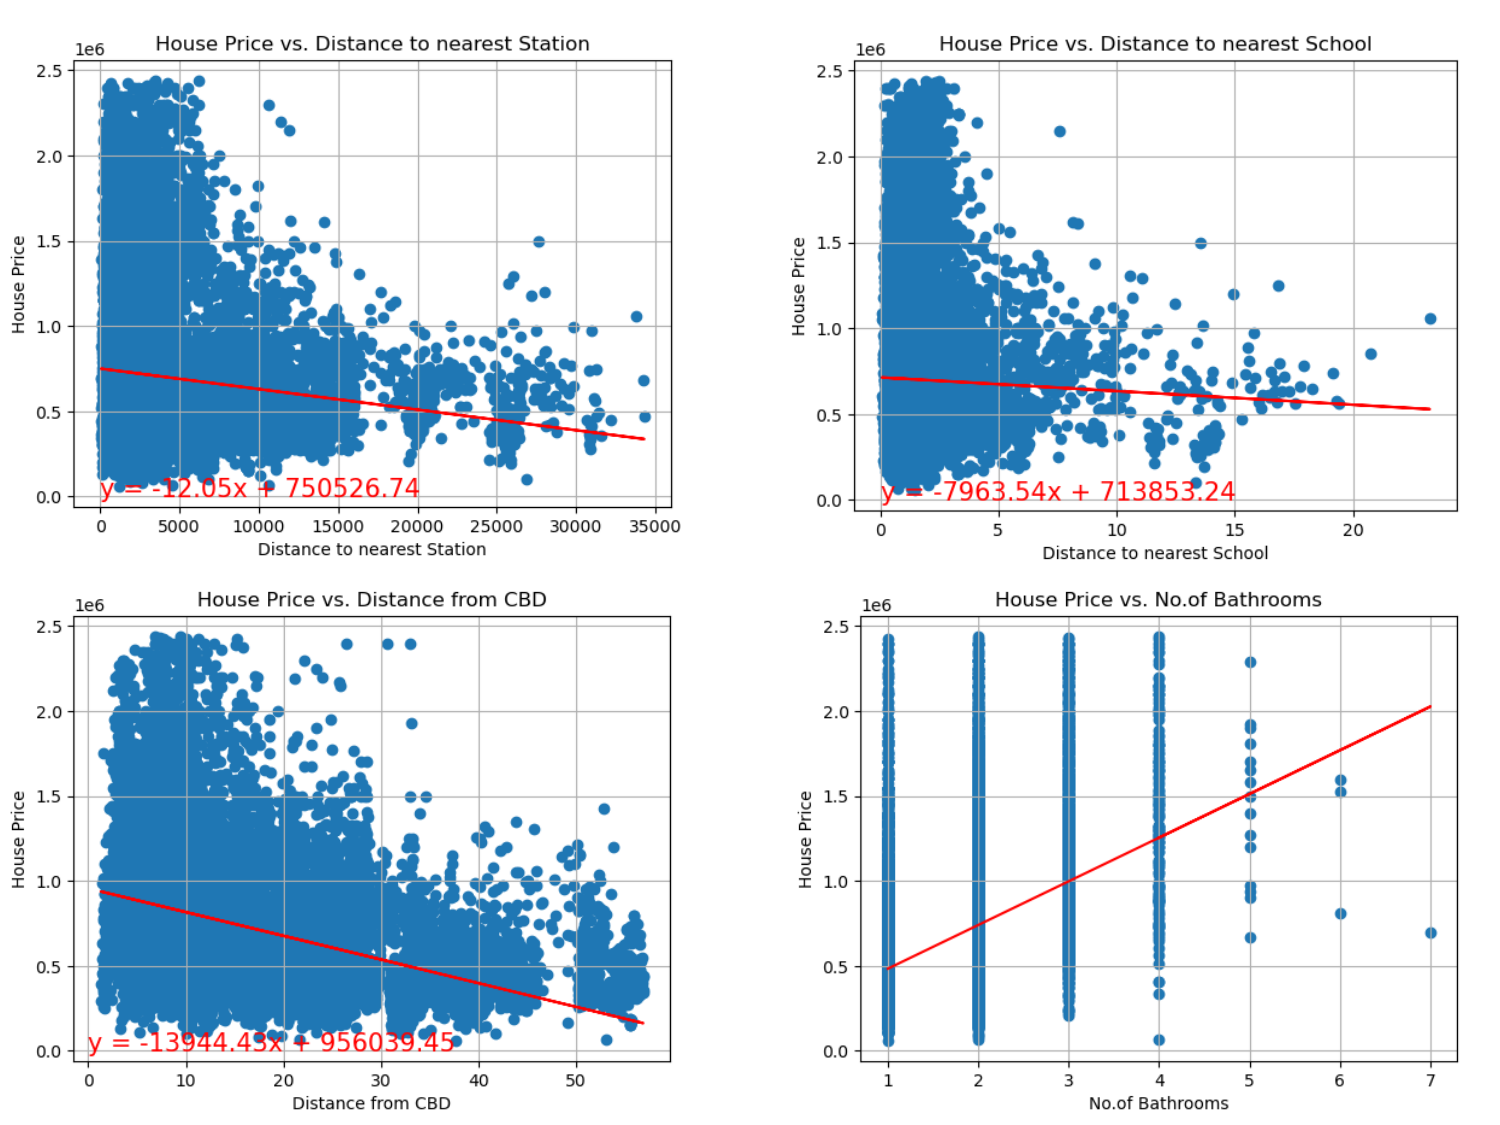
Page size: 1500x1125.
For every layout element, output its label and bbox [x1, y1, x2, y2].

picture [780, 24, 1469, 576]
picture [0, 24, 694, 571]
picture [787, 580, 1470, 1125]
picture [0, 580, 682, 1125]
